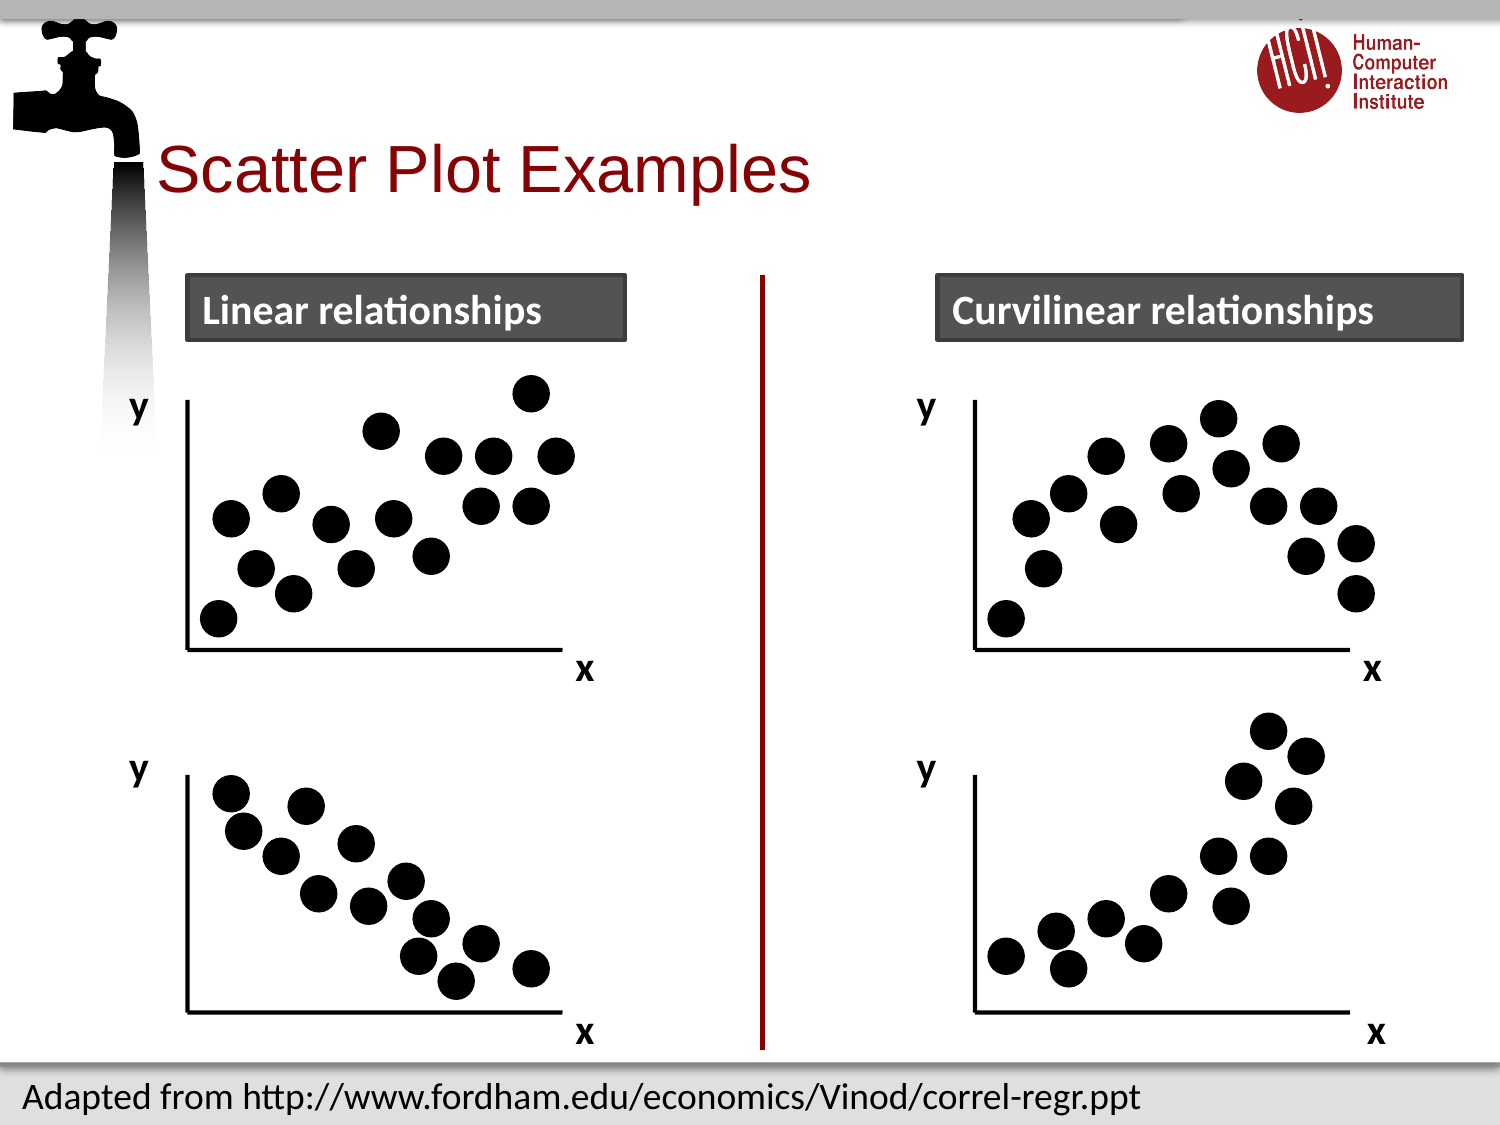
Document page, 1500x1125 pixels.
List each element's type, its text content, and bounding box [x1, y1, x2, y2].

text_box [512, 950, 550, 988]
text_box [1274, 787, 1313, 826]
text_box [1024, 549, 1063, 588]
text_box [399, 937, 438, 976]
text_box y [901, 732, 952, 798]
text_box [212, 500, 250, 538]
text_box [1162, 474, 1200, 513]
text_box [512, 375, 550, 413]
text_box [412, 537, 450, 576]
text_box [1037, 912, 1075, 951]
text_box y [901, 370, 952, 435]
text_box [1124, 924, 1163, 963]
text_box [412, 900, 450, 938]
text_box [1249, 487, 1288, 526]
text_box [237, 549, 275, 588]
text_box [1012, 500, 1050, 538]
text_box [1149, 425, 1188, 463]
text_box [1262, 425, 1300, 463]
text_box [262, 837, 300, 876]
text_box [1087, 437, 1125, 475]
text_box [287, 787, 325, 826]
text_box x [560, 995, 610, 1060]
text_box Curvilinear relationships [935, 273, 1464, 342]
title Scatter Plot Examples [156, 50, 1187, 214]
text_box [1199, 399, 1238, 438]
picture [1257, 20, 1447, 113]
text_box [462, 924, 500, 963]
text_box [1337, 525, 1375, 563]
text_box [337, 825, 375, 863]
text_box [437, 962, 475, 1000]
text_box [299, 875, 338, 913]
text_box [274, 575, 313, 613]
text_box Linear relationships [185, 273, 627, 342]
text_box x [1348, 632, 1398, 698]
text_box y [114, 732, 164, 798]
text_box [462, 487, 500, 526]
text_box [1212, 887, 1250, 925]
text_box [424, 437, 463, 475]
text_box [1049, 950, 1088, 988]
text_box [537, 437, 575, 475]
text_box [312, 505, 350, 544]
text_box [262, 474, 300, 513]
text_box y [114, 370, 164, 435]
text_box [987, 600, 1025, 638]
text_box [1099, 505, 1138, 544]
text_box [1224, 762, 1263, 801]
text_box [212, 774, 250, 813]
text_box [1199, 837, 1238, 876]
text_box [512, 487, 550, 526]
text_box [349, 887, 388, 925]
text_box [374, 500, 413, 538]
text_box [1249, 837, 1288, 876]
text_box [987, 937, 1025, 976]
text_box [224, 812, 263, 850]
text_box [1087, 900, 1125, 938]
text_box [1049, 474, 1088, 513]
text_box [362, 412, 400, 451]
text_box [387, 862, 425, 901]
picture [13, 20, 140, 158]
text_box [1249, 712, 1288, 751]
text_box [712, 224, 1500, 900]
text_box [199, 600, 238, 638]
text_box [1299, 487, 1338, 526]
text_box x [1352, 995, 1402, 1060]
text_box x [560, 632, 610, 698]
text_box [1287, 737, 1325, 775]
text_box Adapted from http://www.fordham.edu/economics/Vinod/correl-regr.ppt [7, 1064, 1158, 1125]
text_box [1337, 575, 1375, 613]
text_box [474, 437, 513, 475]
text_box [337, 549, 375, 588]
text_box [1212, 450, 1250, 488]
text_box [1287, 537, 1325, 576]
text_box [1149, 875, 1188, 913]
